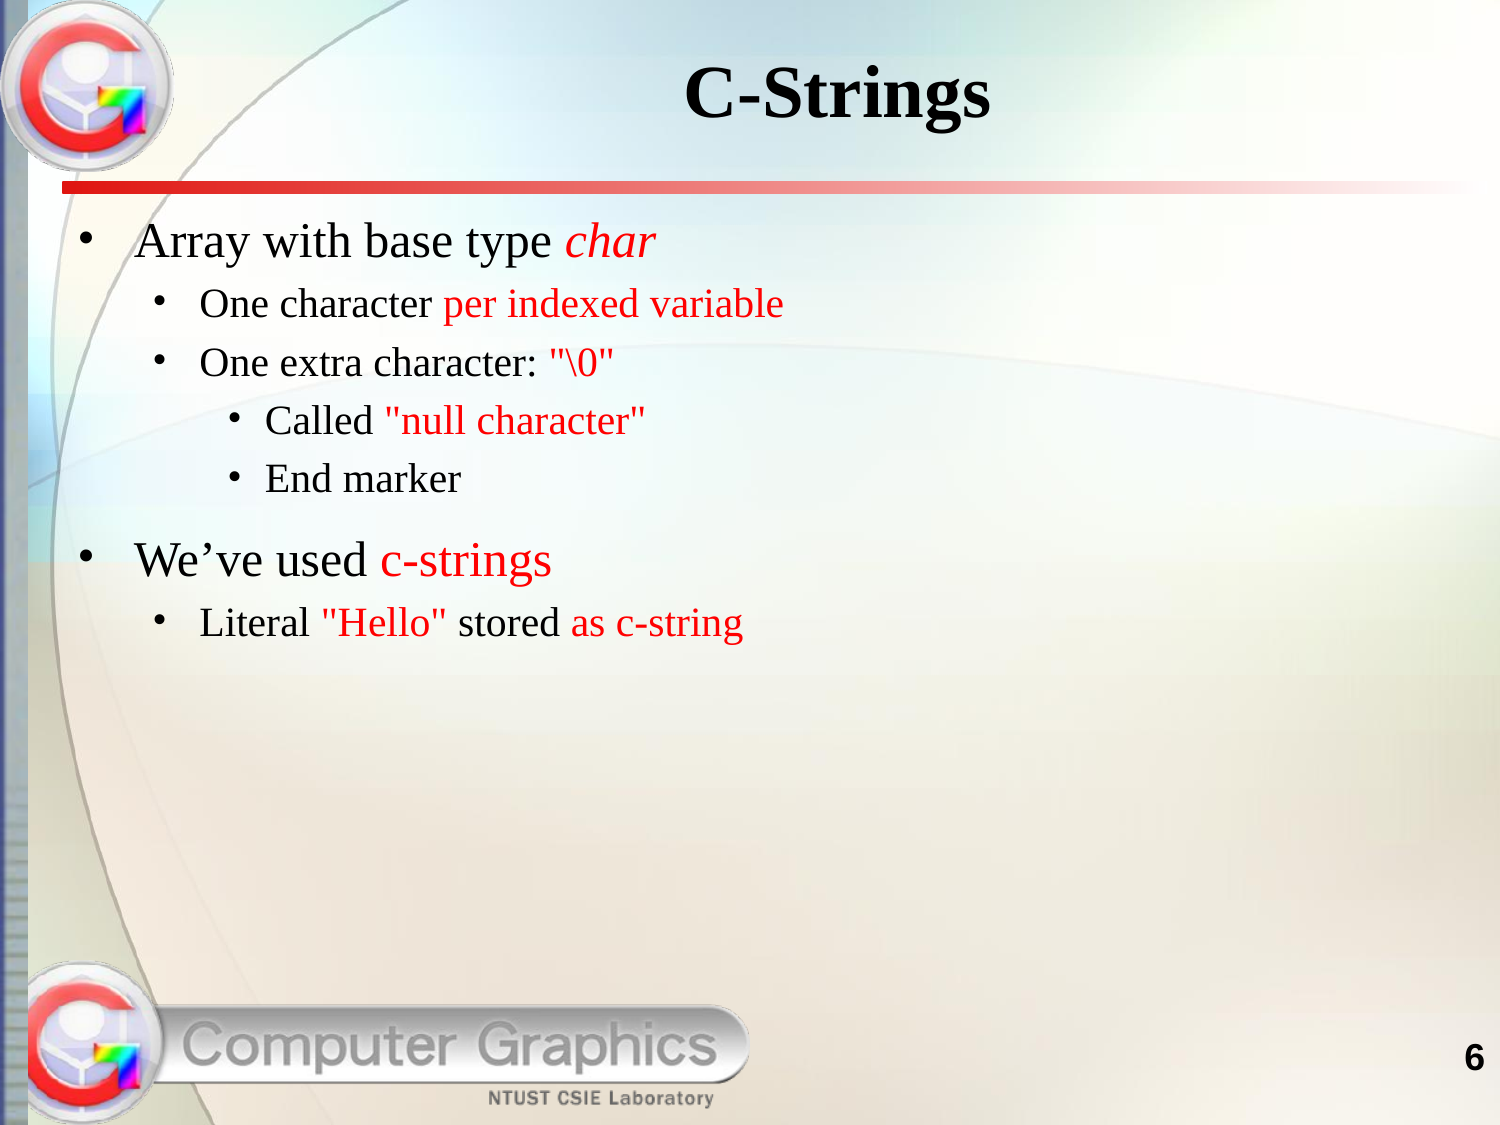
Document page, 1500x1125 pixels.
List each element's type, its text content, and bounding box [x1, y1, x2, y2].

picture [0, 0, 1500, 1125]
title C-Strings [174, 0, 1500, 175]
list Array with base type char One character per indexed variable One extra character: "\0" Called "null character" End marker We’ve used c-strings Literal "Hello" stored as c-string [62, 200, 1463, 1000]
slide_number 6 [1187, 1025, 1500, 1063]
